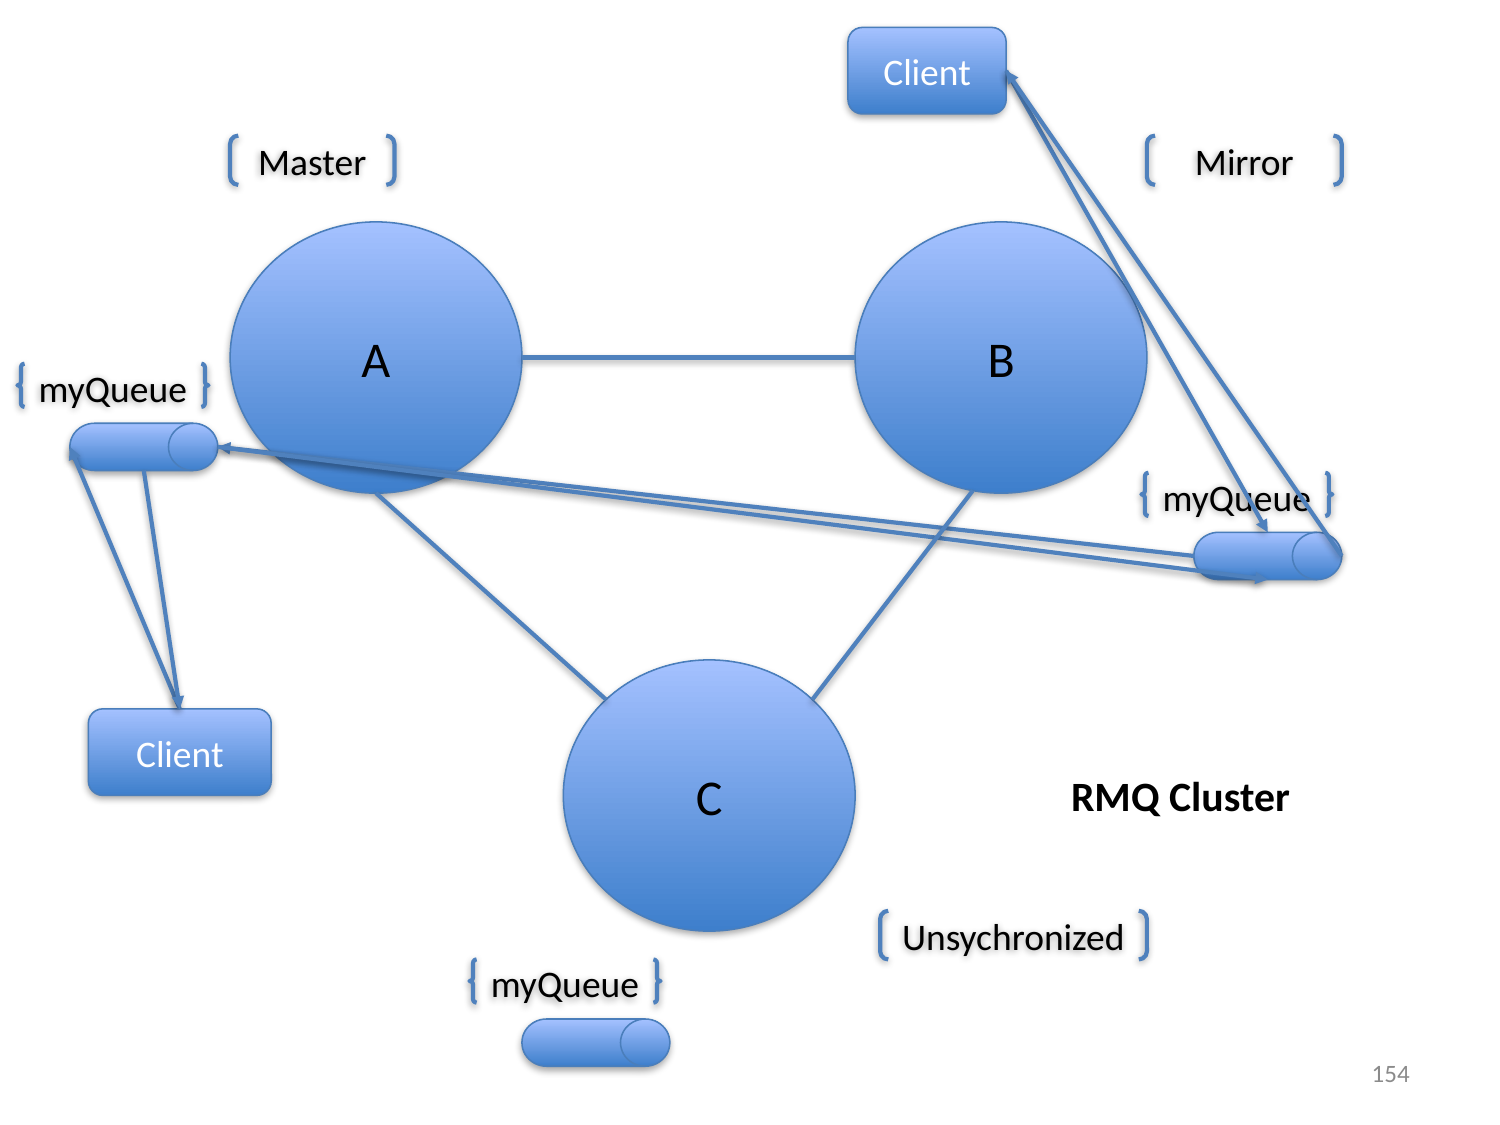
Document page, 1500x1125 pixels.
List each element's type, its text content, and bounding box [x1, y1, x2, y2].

text_box [521, 1018, 671, 1068]
text_box myQueue [467, 957, 663, 1005]
text_box [1272, 565, 1341, 581]
text_box C [562, 659, 856, 932]
text_box Client [87, 708, 273, 797]
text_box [168, 446, 1269, 580]
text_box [812, 490, 974, 700]
text_box [69, 422, 219, 445]
text_box RMQ Cluster [1019, 762, 1342, 828]
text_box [1005, 70, 1342, 557]
text_box B [854, 221, 999, 444]
text_box Master [227, 133, 397, 187]
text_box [143, 470, 181, 710]
text_box myQueue [15, 361, 211, 409]
slide_number 154 [1074, 1042, 1425, 1103]
text_box Unsychronized [878, 908, 1150, 962]
text_box Client [847, 26, 1007, 115]
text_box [69, 446, 168, 710]
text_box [375, 588, 607, 700]
text_box A [229, 221, 523, 444]
